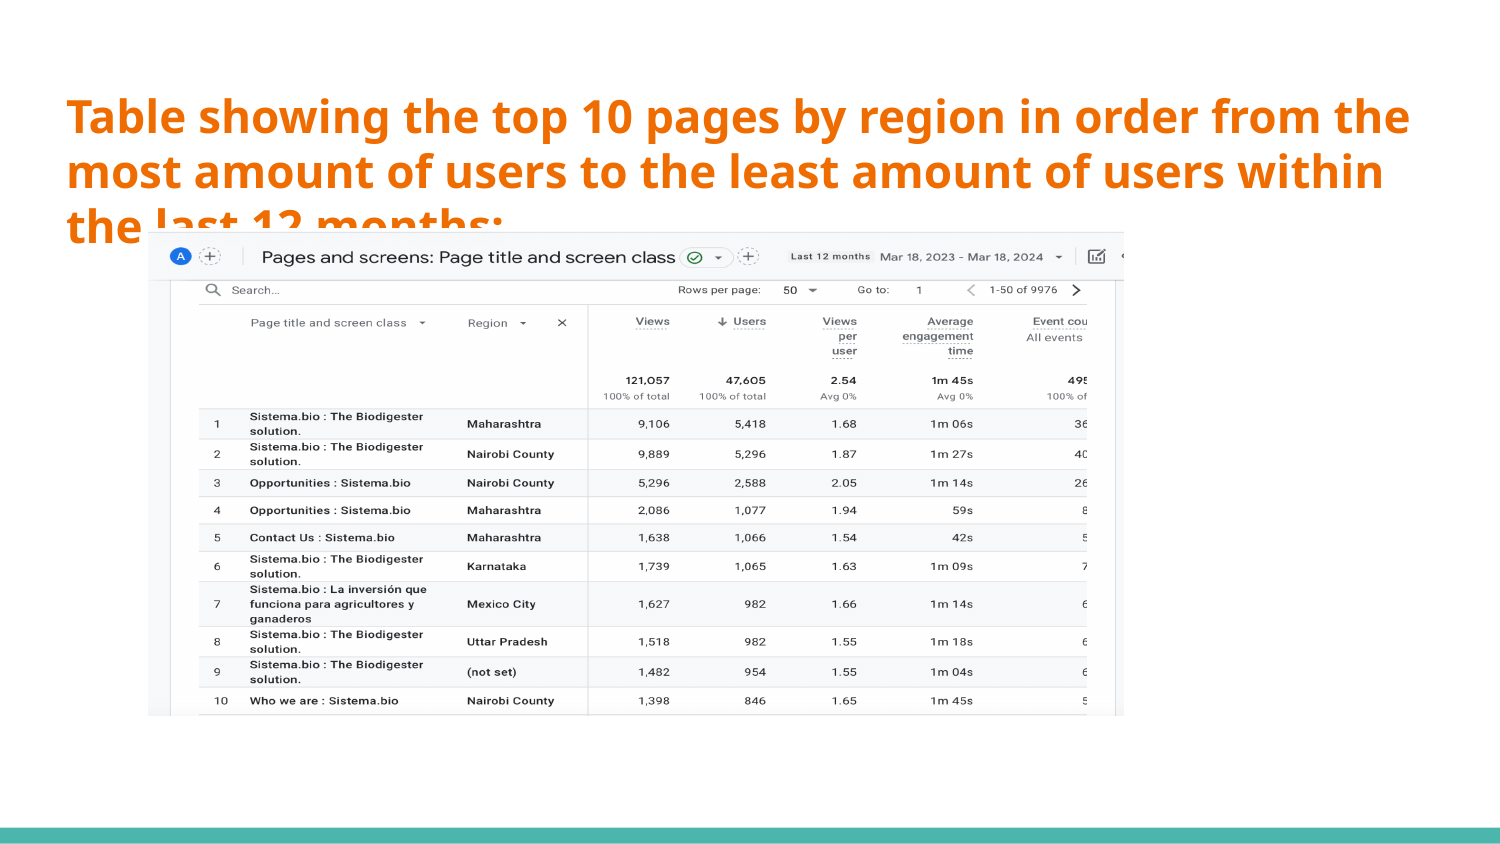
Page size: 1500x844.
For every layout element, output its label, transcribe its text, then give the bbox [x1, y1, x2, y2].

picture [148, 227, 1124, 716]
title Table showing the top 10 pages by region in order from the most amount of users to the least amount of users within the last 12 months: [51, 72, 1449, 189]
